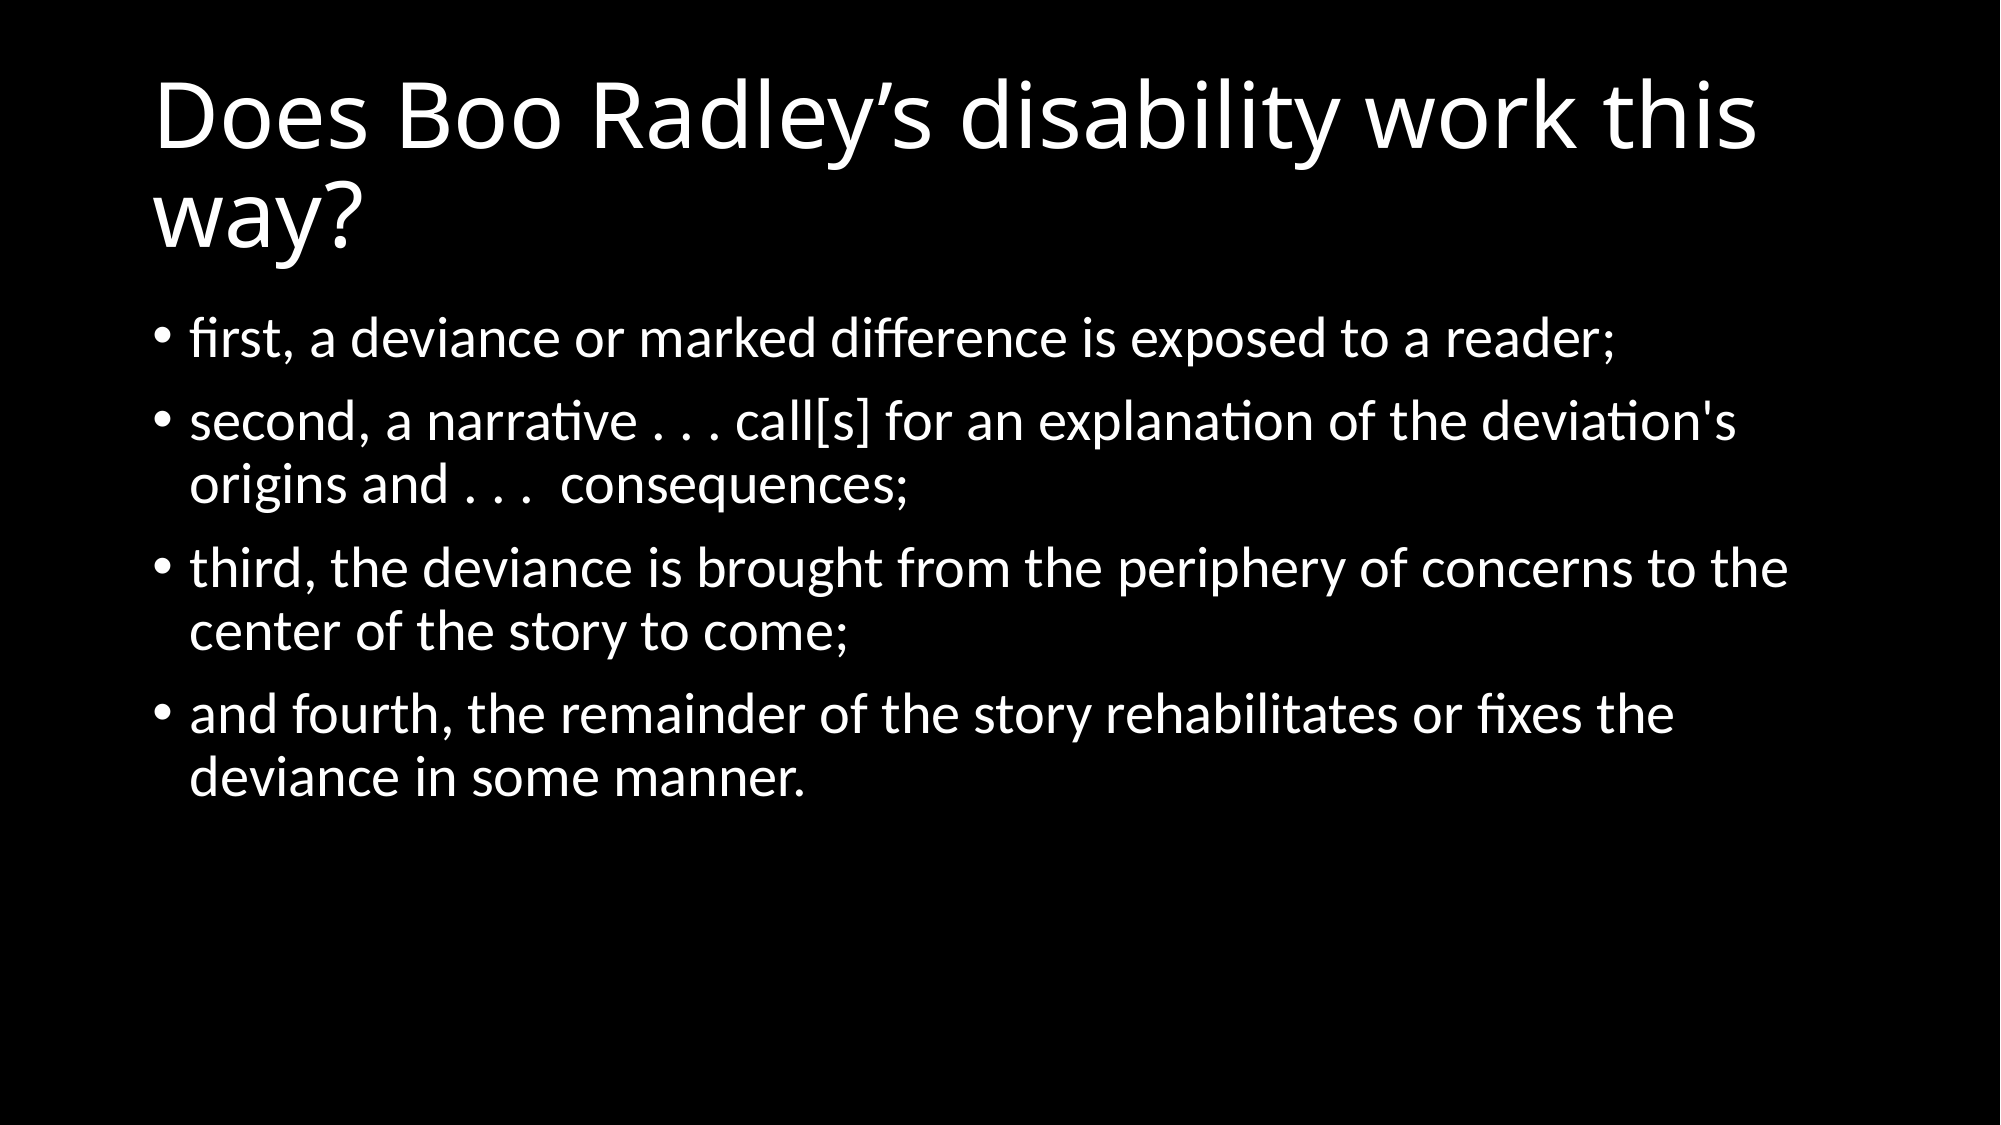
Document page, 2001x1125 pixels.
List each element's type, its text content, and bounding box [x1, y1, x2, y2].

list first, a deviance or marked difference is exposed to a reader; second, a narrative . . . call[s] for an explanation of the deviation's origins and . . . consequences; third, the deviance is brought from the periphery of concerns to the center of the story to come; and fourth, the remainder of the story rehabilitates or fixes the deviance in some manner. [137, 299, 1863, 1014]
title Does Boo Radley’s disability work this way? [137, 59, 1863, 278]
